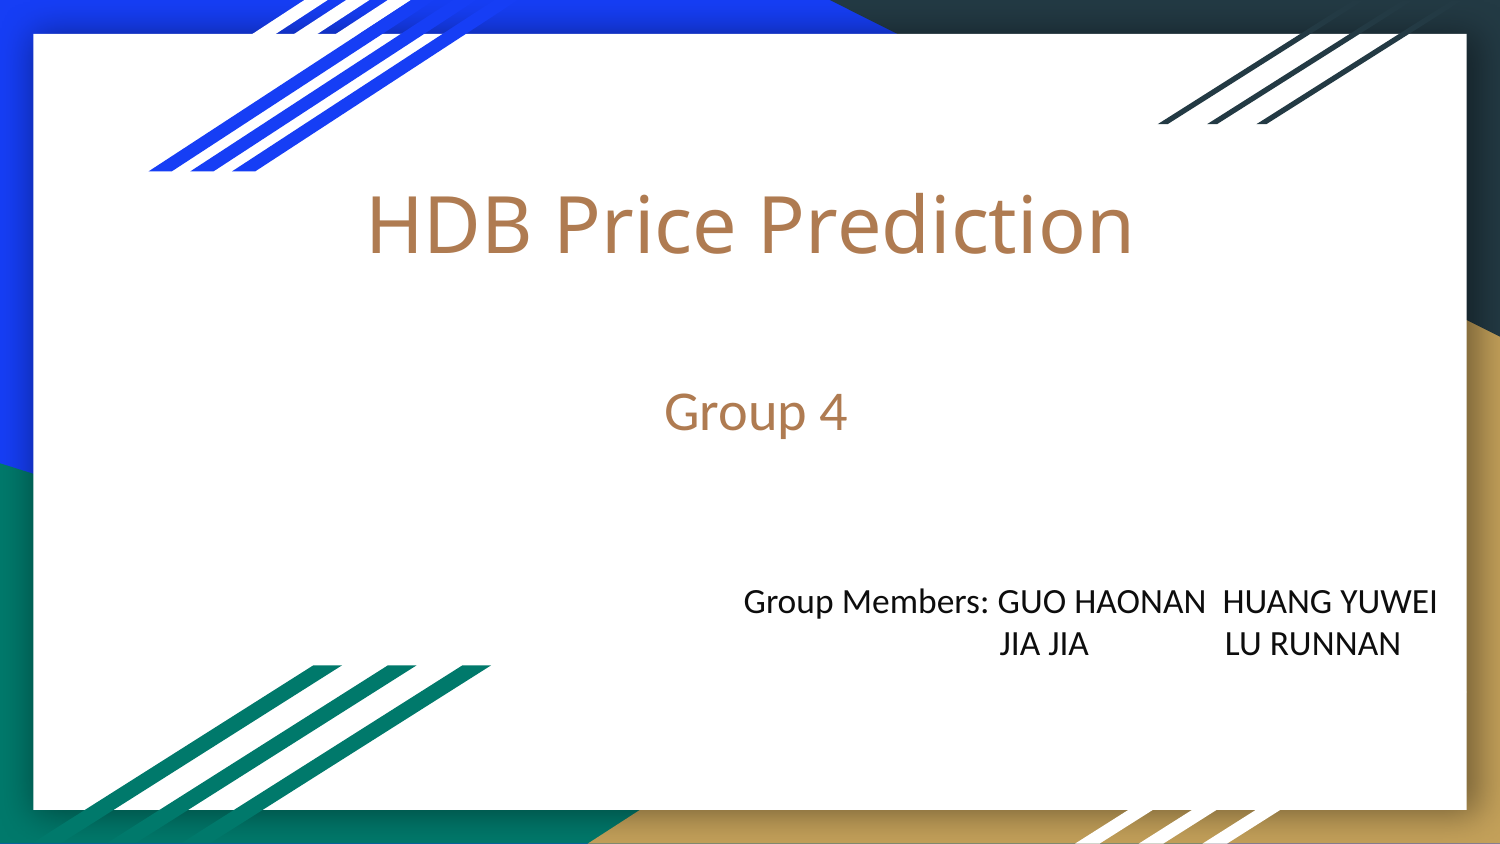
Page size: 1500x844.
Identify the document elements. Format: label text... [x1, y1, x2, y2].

text_box Group Members: GUO HAONAN HUANG YUWEI JIA JIA LU RUNNAN [728, 562, 1471, 716]
title HDB Price Prediction [310, 102, 1190, 341]
subtitle Group 4 [237, 359, 1275, 470]
